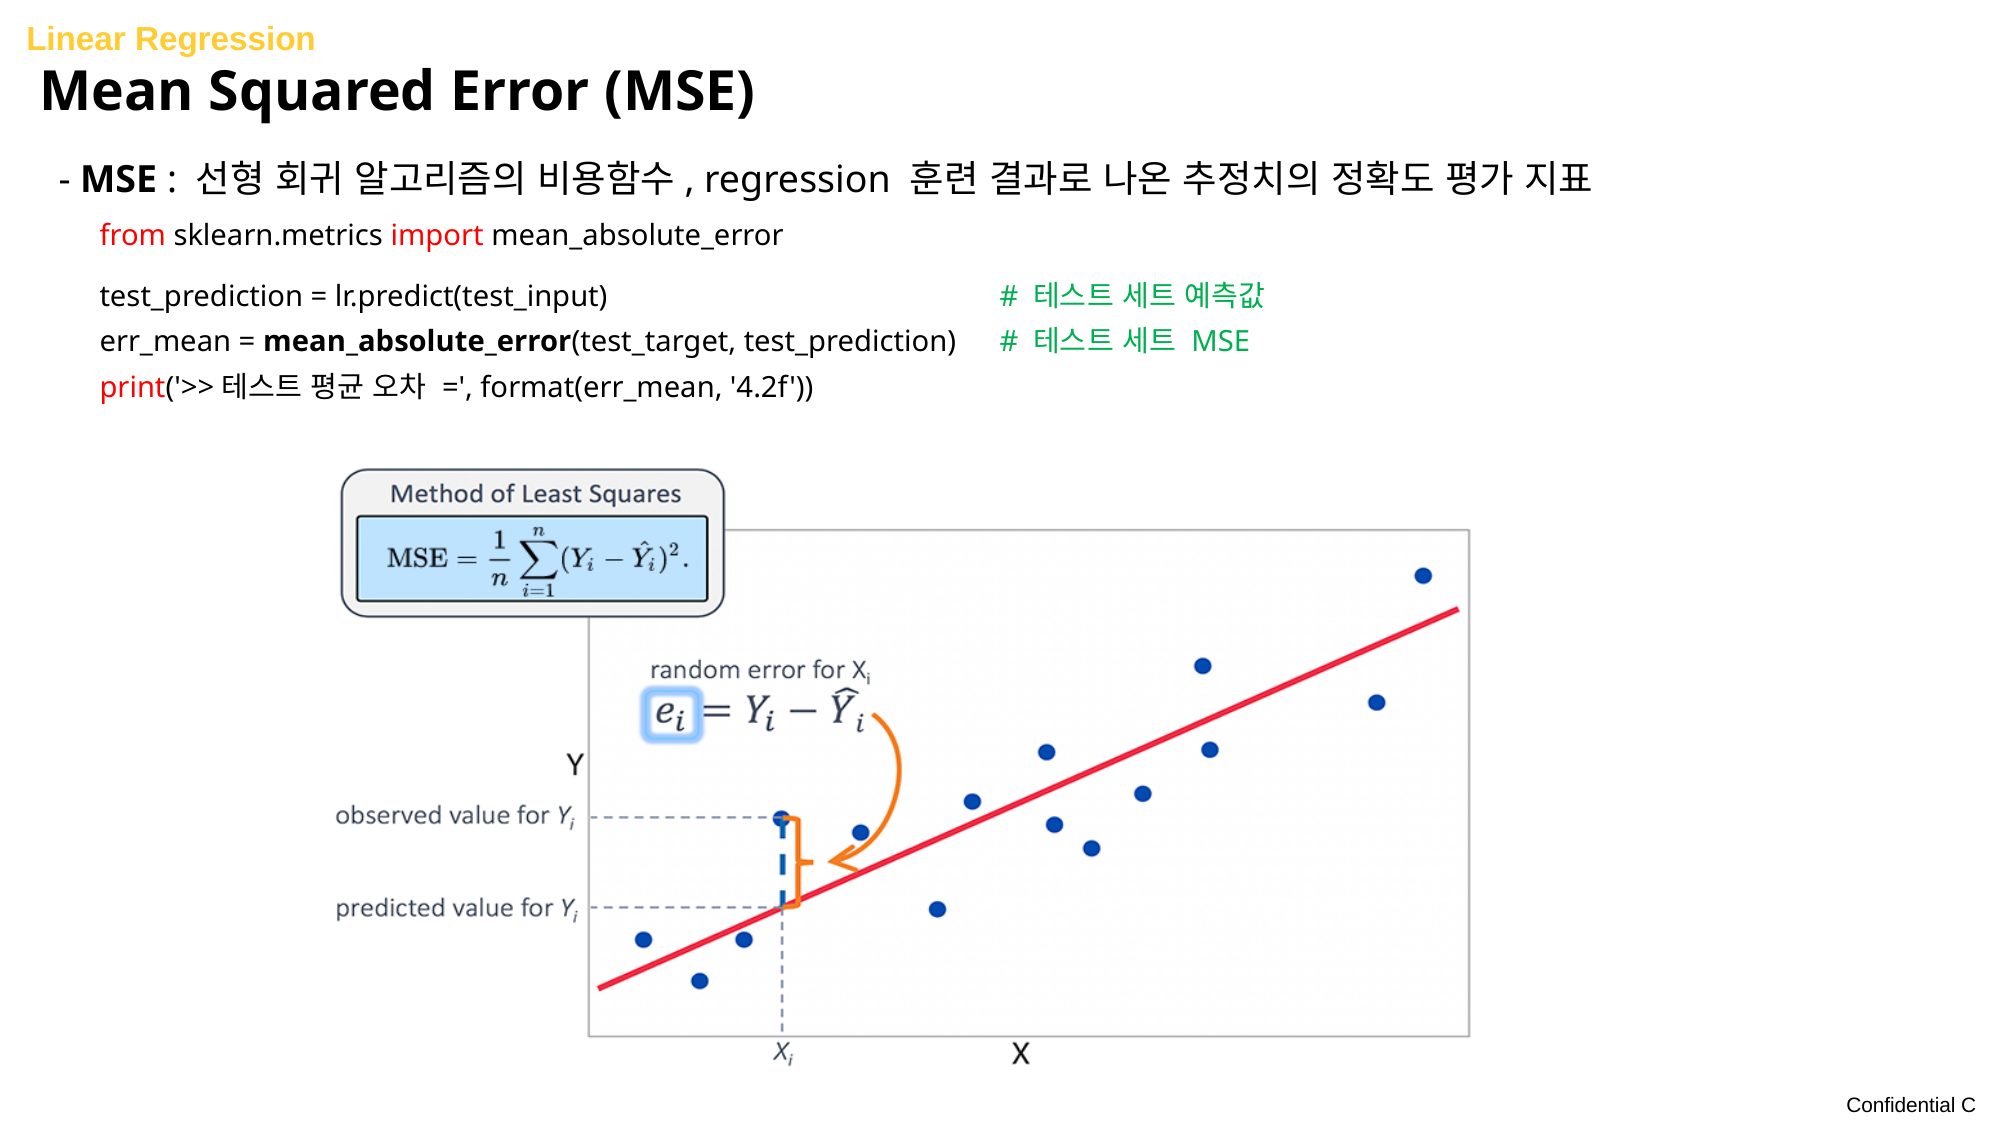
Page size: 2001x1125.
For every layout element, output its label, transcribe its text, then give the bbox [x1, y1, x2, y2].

text_box - MSE : 선형 회귀 알고리즘의 비용함수, regression 훈련 결과로 나온 추정치의 정확도 평가 지표 [58, 132, 1830, 256]
list Linear Regression [26, 21, 1948, 58]
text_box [304, 449, 1491, 1072]
text_box from sklearn.metrics import mean_absolute_error test_prediction = lr.predict(test_input) # 테스트 세트 예측값 err_mean = mean_absolute_error(test_target, test_prediction) # 테스트 세트 MSE print('>>테스트 평균 오차 =', format(err_mean, '4.2f')) [99, 205, 1376, 429]
title Mean Squared Error (MSE) [39, 64, 1961, 122]
